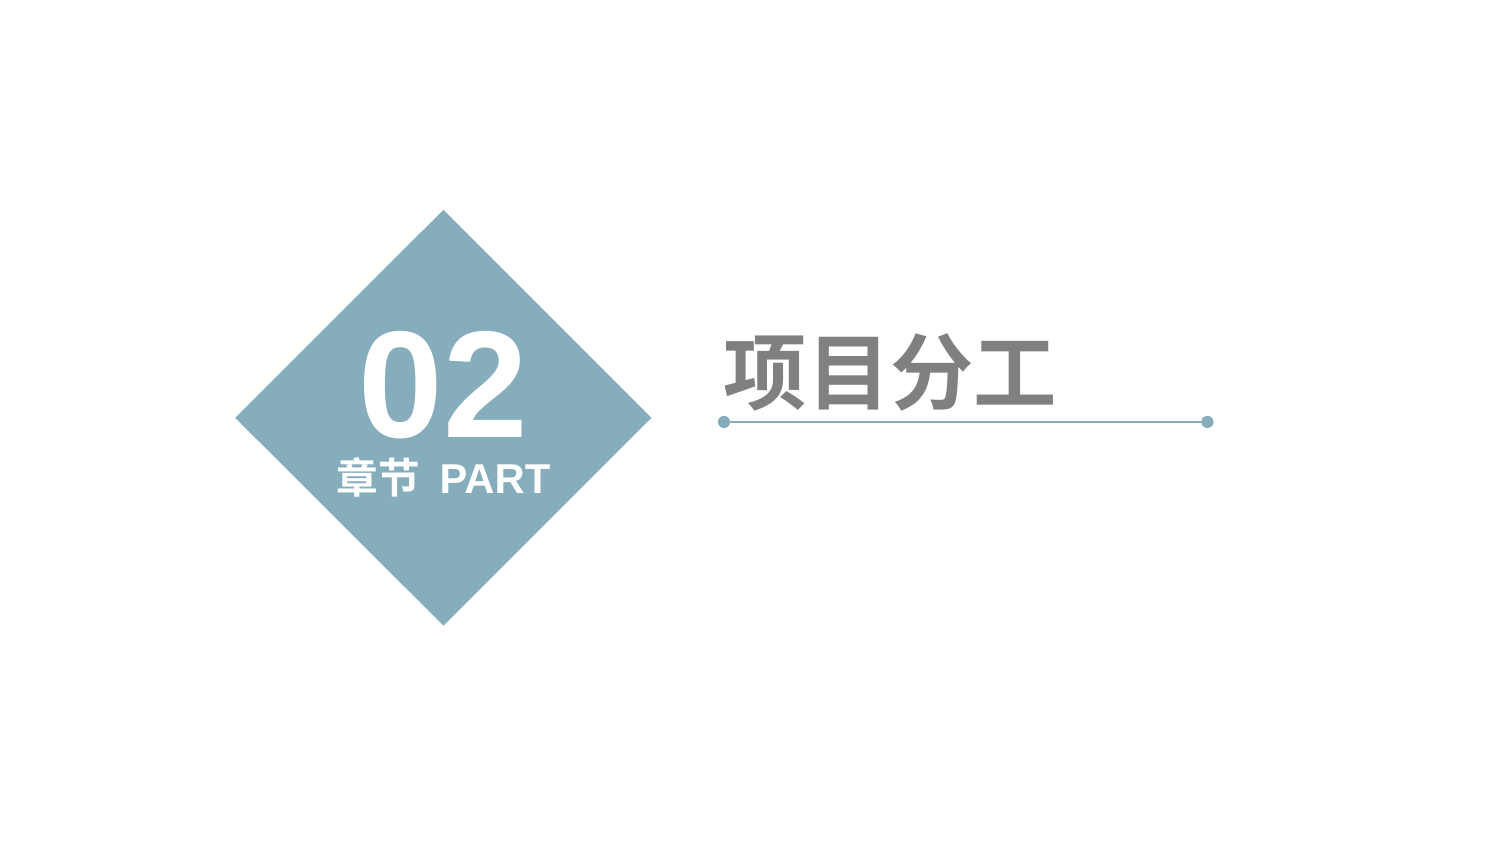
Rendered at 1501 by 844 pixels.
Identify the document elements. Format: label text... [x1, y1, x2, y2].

text_box 项目分工 [723, 320, 1246, 421]
text_box 02 [344, 285, 543, 451]
text_box [319, 502, 568, 626]
text_box [543, 309, 652, 451]
text_box 章节 PART [241, 451, 646, 502]
text_box [235, 309, 344, 451]
text_box [368, 209, 519, 285]
